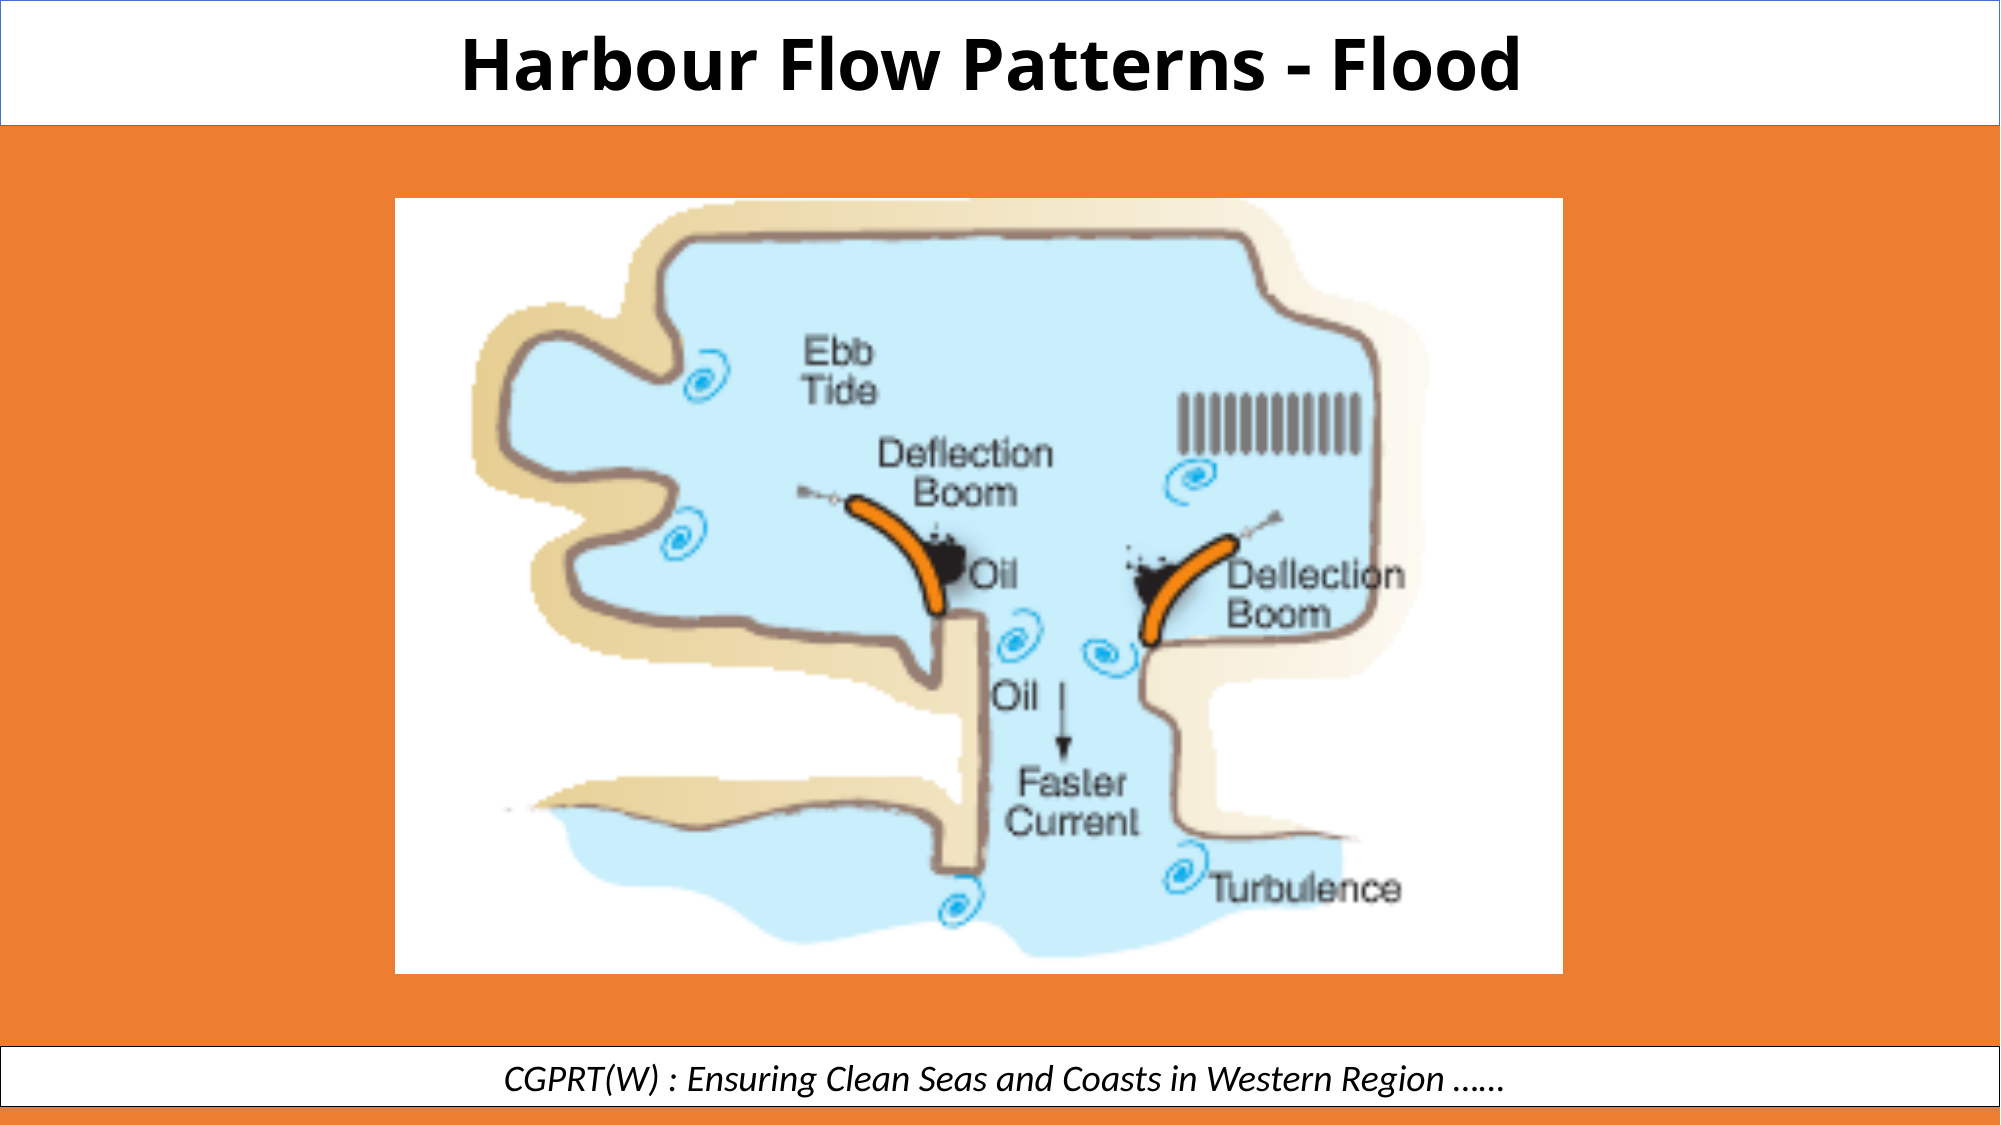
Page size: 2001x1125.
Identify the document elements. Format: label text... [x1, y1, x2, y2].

text_box [0, 0, 2000, 126]
text_box Harbour Flow Patterns  Flood [68, 21, 1916, 114]
text_box CGPRT(W) : Ensuring Clean Seas and Coasts in Western Region …… [0, 1046, 2000, 1107]
picture [395, 198, 1563, 974]
